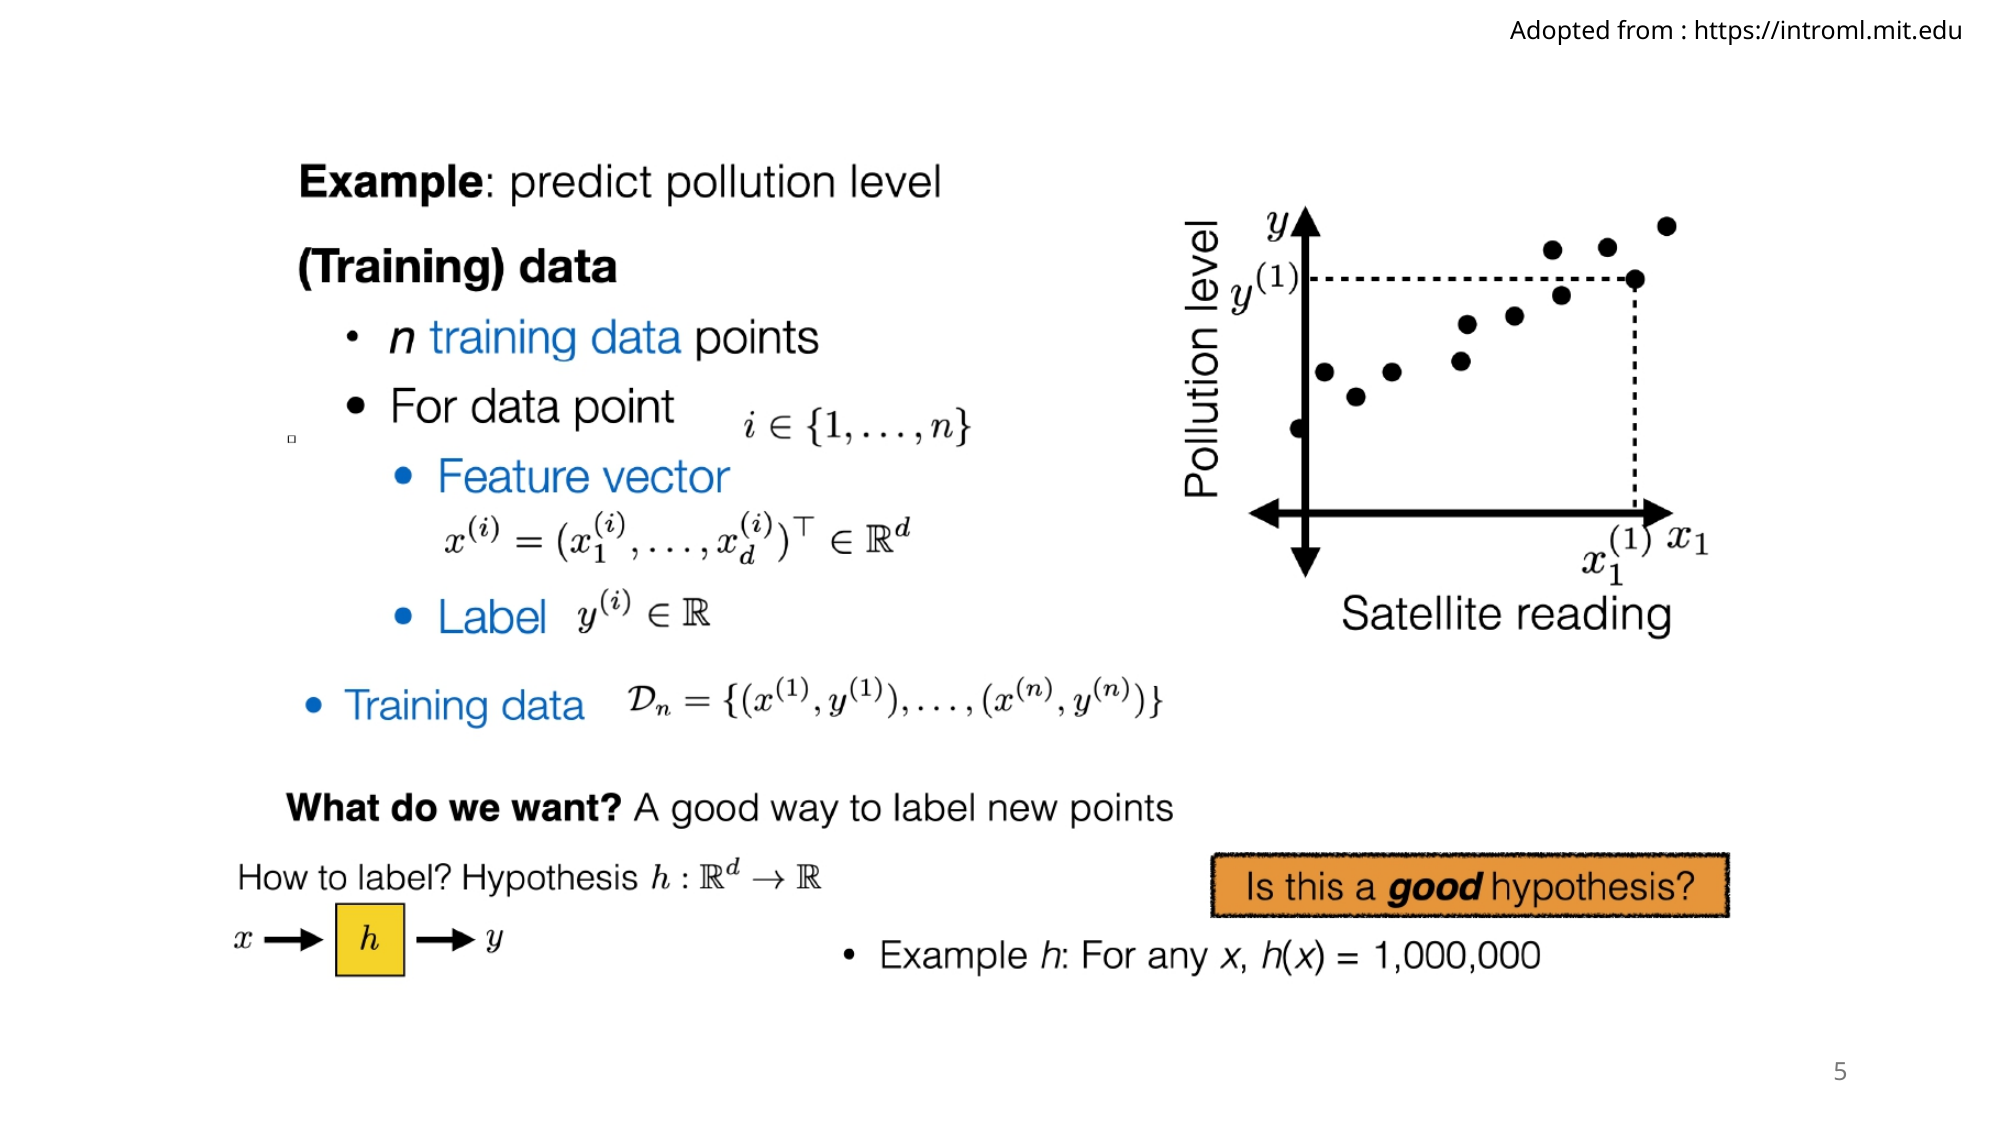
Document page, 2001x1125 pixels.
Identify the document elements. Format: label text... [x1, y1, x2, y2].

slide_number 5 [1412, 1042, 1863, 1103]
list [78, 59, 1838, 1050]
